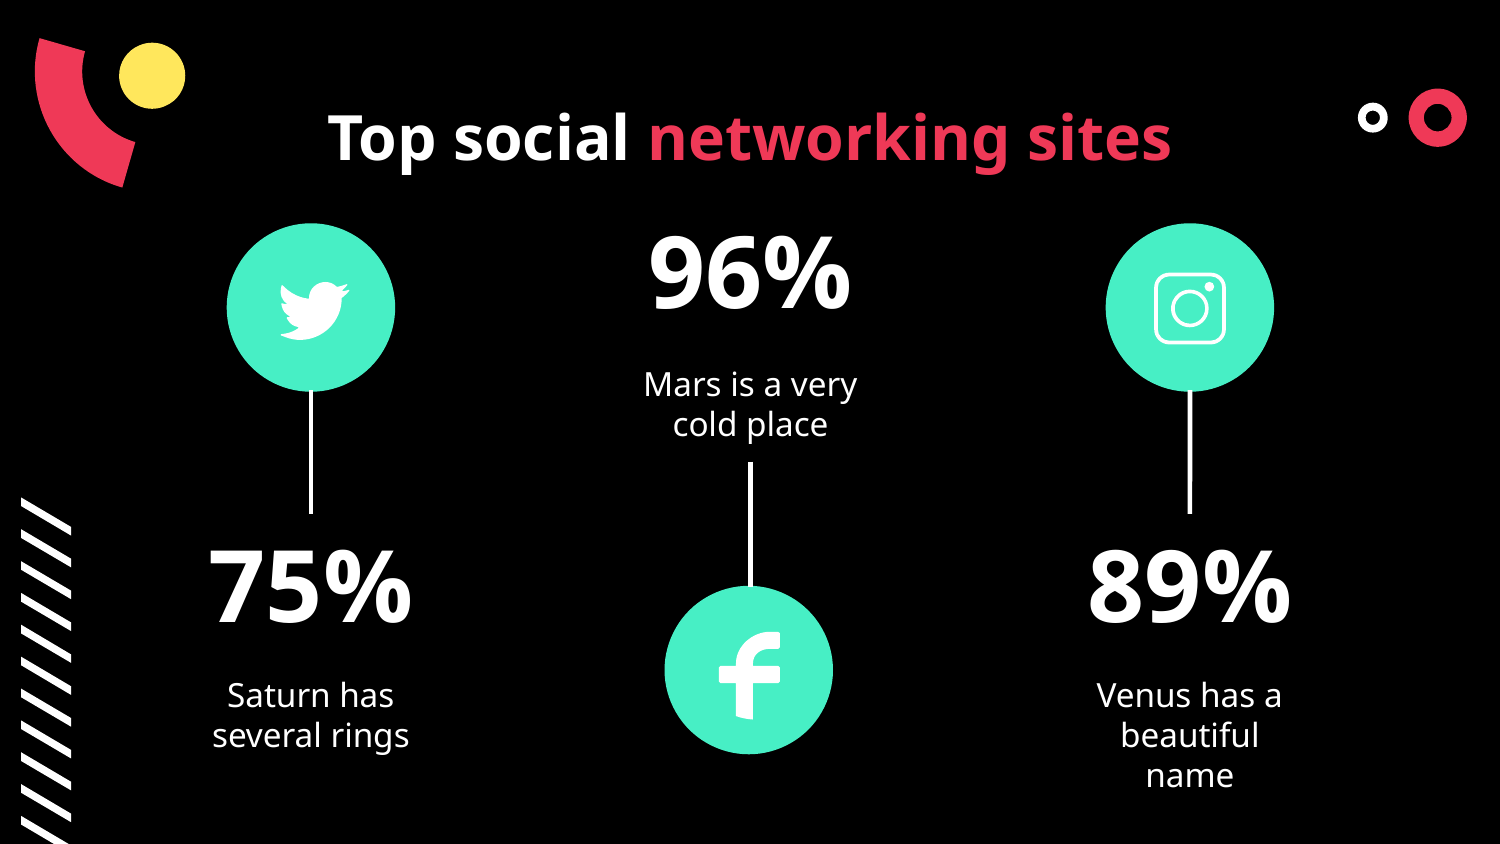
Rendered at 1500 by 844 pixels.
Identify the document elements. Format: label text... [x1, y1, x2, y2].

subtitle Venus has a beautiful name [1064, 659, 1316, 756]
text_box [718, 631, 780, 720]
title 75% [151, 513, 471, 658]
text_box [280, 281, 350, 340]
title 89% [1030, 513, 1350, 658]
text_box [228, 224, 394, 391]
title Top social networking sites [118, 88, 1382, 183]
text_box [1107, 224, 1273, 391]
subtitle Saturn has several rings [189, 659, 433, 756]
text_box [1153, 272, 1227, 345]
title 96% [584, 200, 917, 344]
subtitle Mars is a very cold place [625, 348, 876, 444]
text_box [666, 587, 832, 753]
